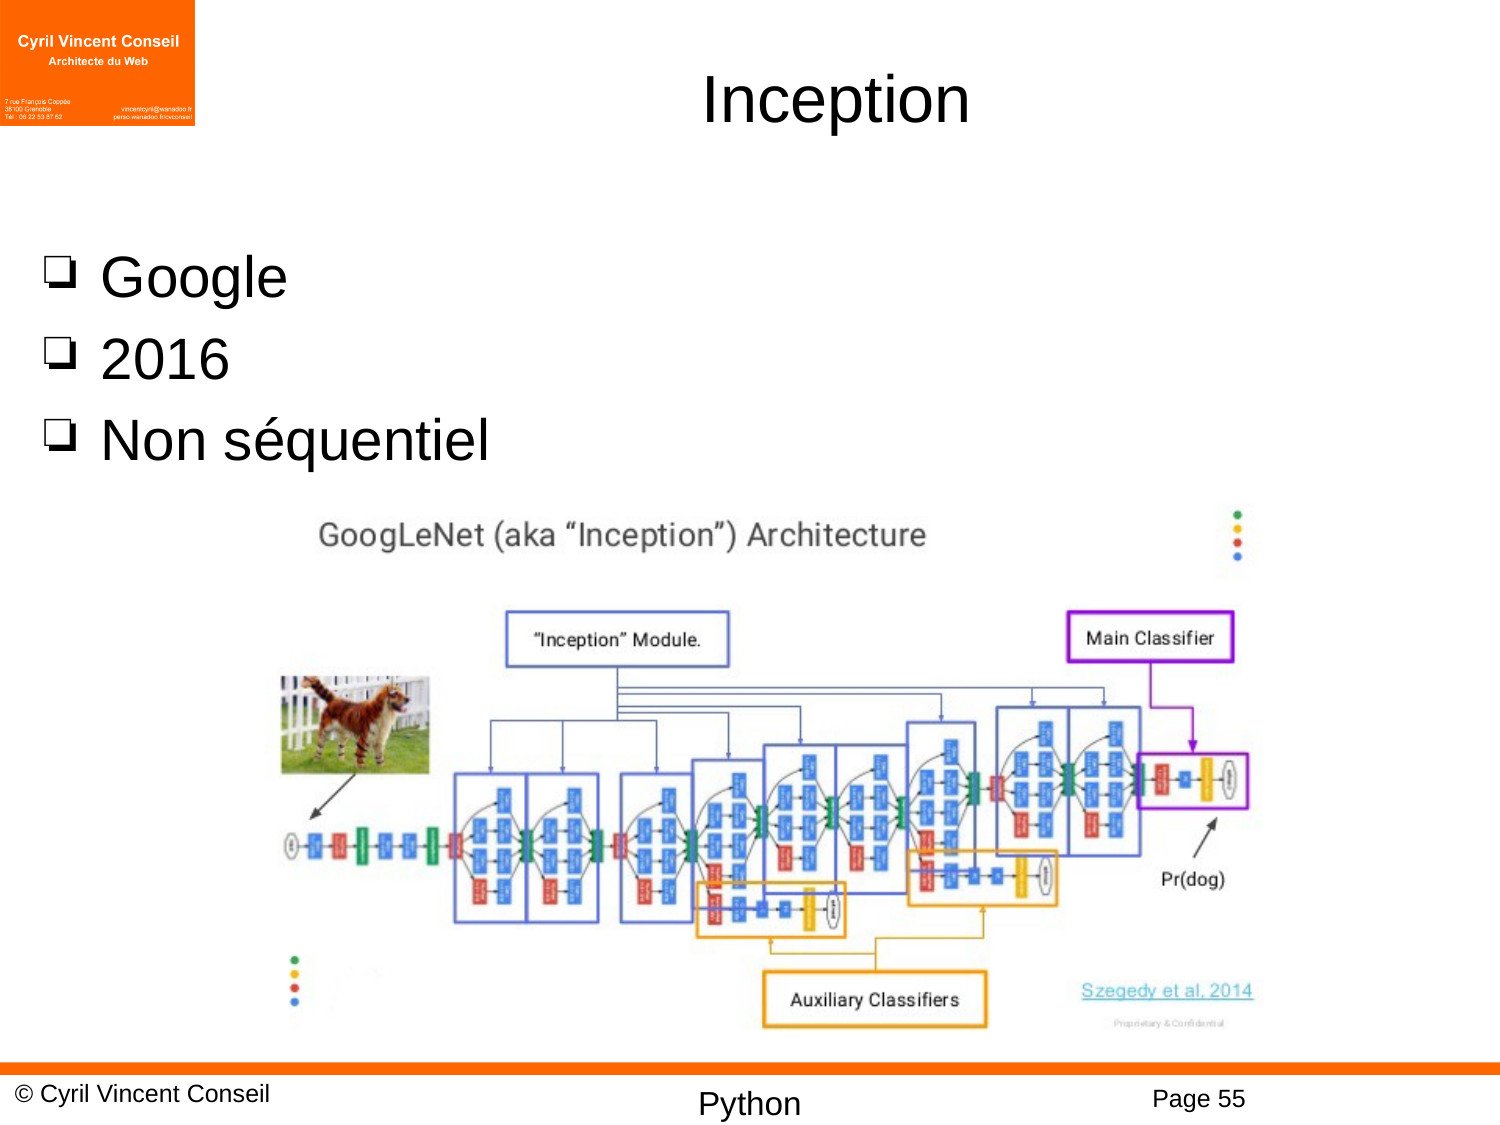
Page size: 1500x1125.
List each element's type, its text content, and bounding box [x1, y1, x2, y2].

title Inception [194, 2, 1480, 190]
picture [265, 479, 1263, 1041]
picture [0, 0, 195, 126]
list Google 2016 Non séquentiel [29, 231, 1468, 1059]
